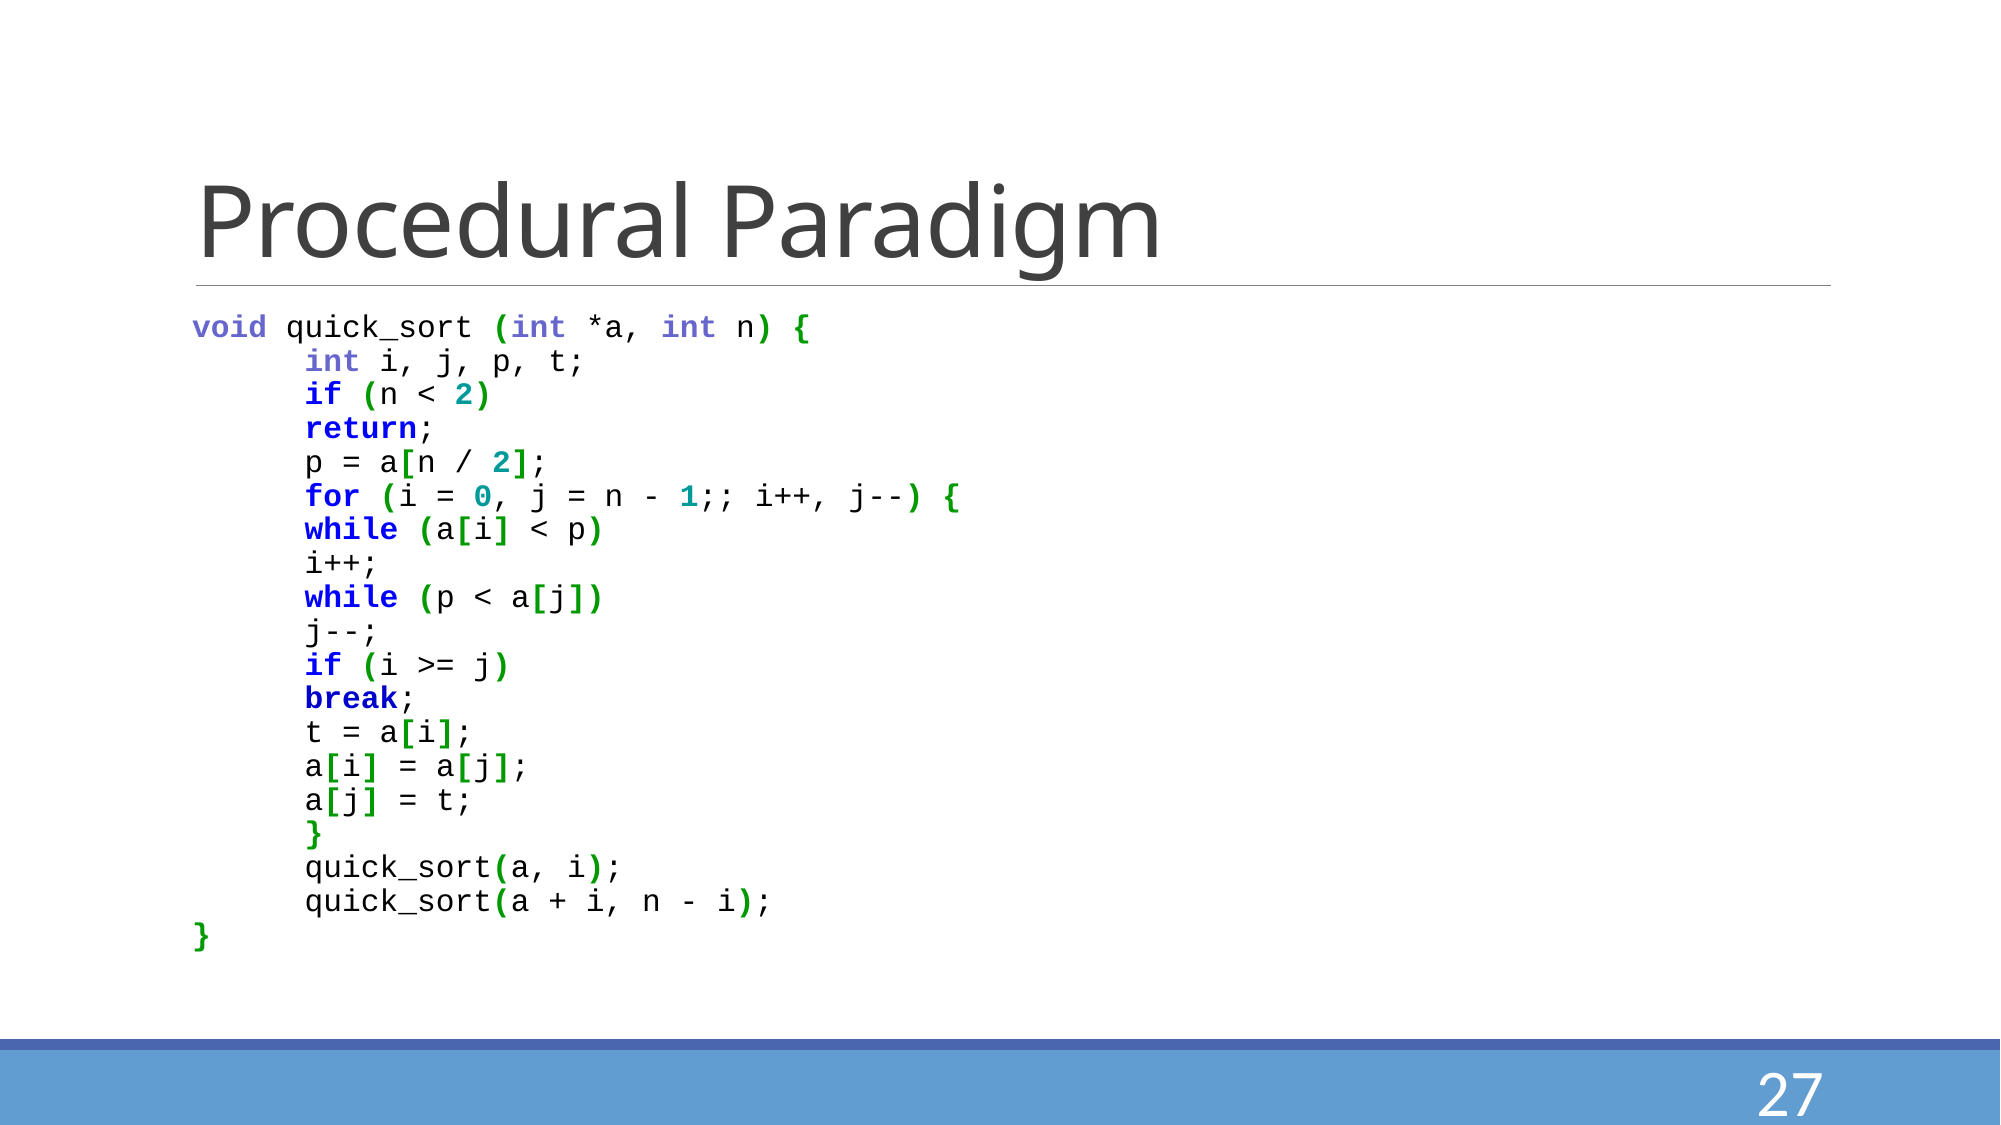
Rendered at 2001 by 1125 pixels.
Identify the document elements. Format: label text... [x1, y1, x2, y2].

title Procedural Paradigm [180, 47, 1830, 285]
slide_number 27 [1624, 1059, 1840, 1120]
list void quick_sort (int *a, int n) { int i, j, p, t; if (n < 2) return; p = a[n / 2]; for (i = 0, j = n - 1;; i++, j--) { while (a[i] < p) i++; while (p < a[j]) j--; if (i >= j) break; t = a[i]; a[i] = a[j]; a[j] = t; } quick_sort(a, i); quick_sort(a + i, n - i); } [180, 302, 1830, 963]
